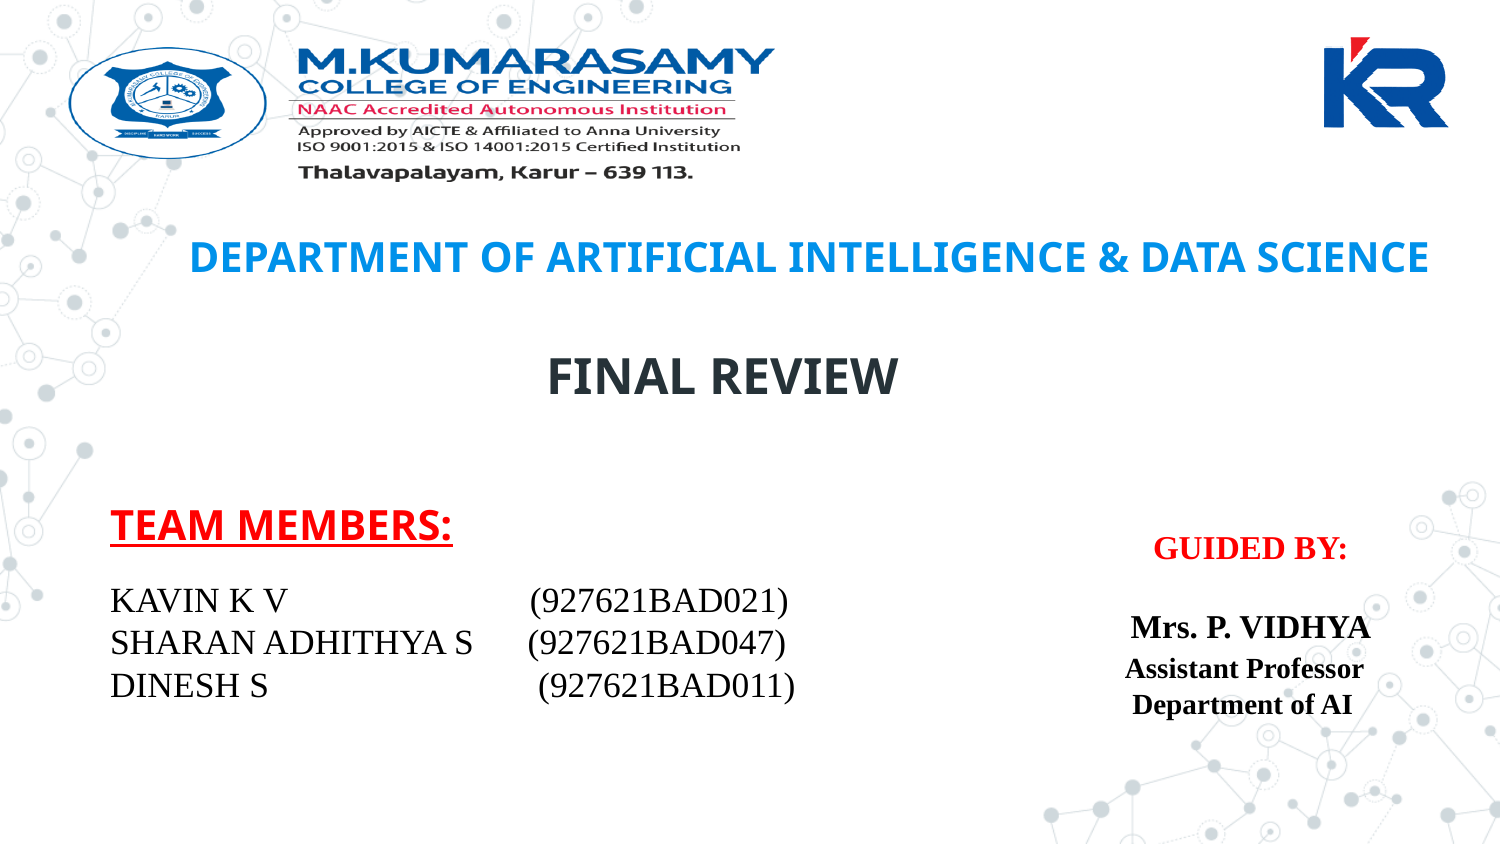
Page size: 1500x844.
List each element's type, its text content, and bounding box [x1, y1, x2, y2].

text_box TEAM MEMBERS: KAVIN K V (927621BAD021) SHARAN ADHITHYA S (927621BAD047) DINESH S (927621BAD011) [95, 497, 905, 757]
picture [0, 0, 1500, 844]
text_box GUIDED BY: Mrs. P. VIDHYA Assistant Professor Department of AI [1052, 518, 1450, 728]
title DEPARTMENT OF ARTIFICIAL INTELLIGENCE & DATA SCIENCE [173, 207, 1500, 297]
text_box FINAL REVIEW [531, 344, 1251, 433]
